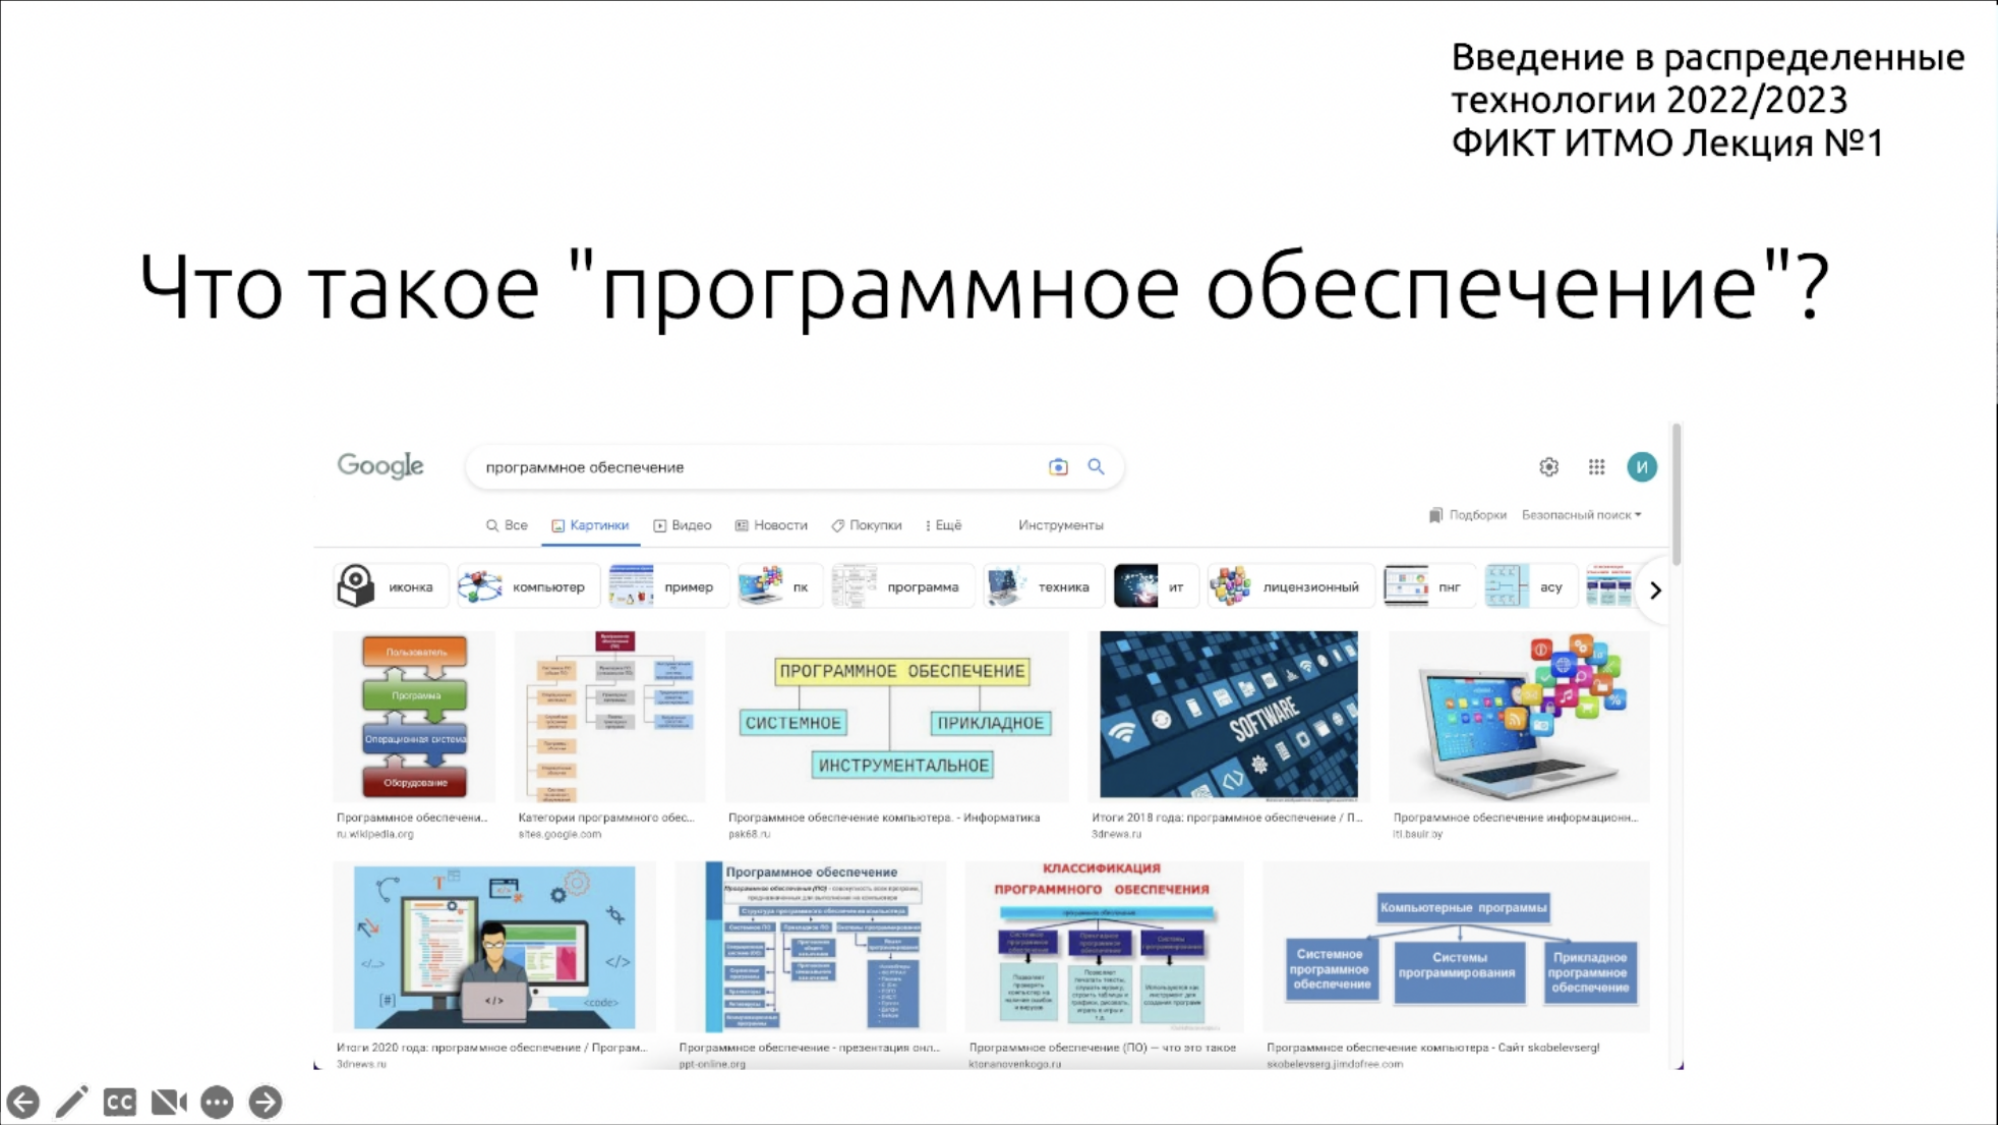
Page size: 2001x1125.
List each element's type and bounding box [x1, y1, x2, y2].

list [0, 0, 1998, 1125]
